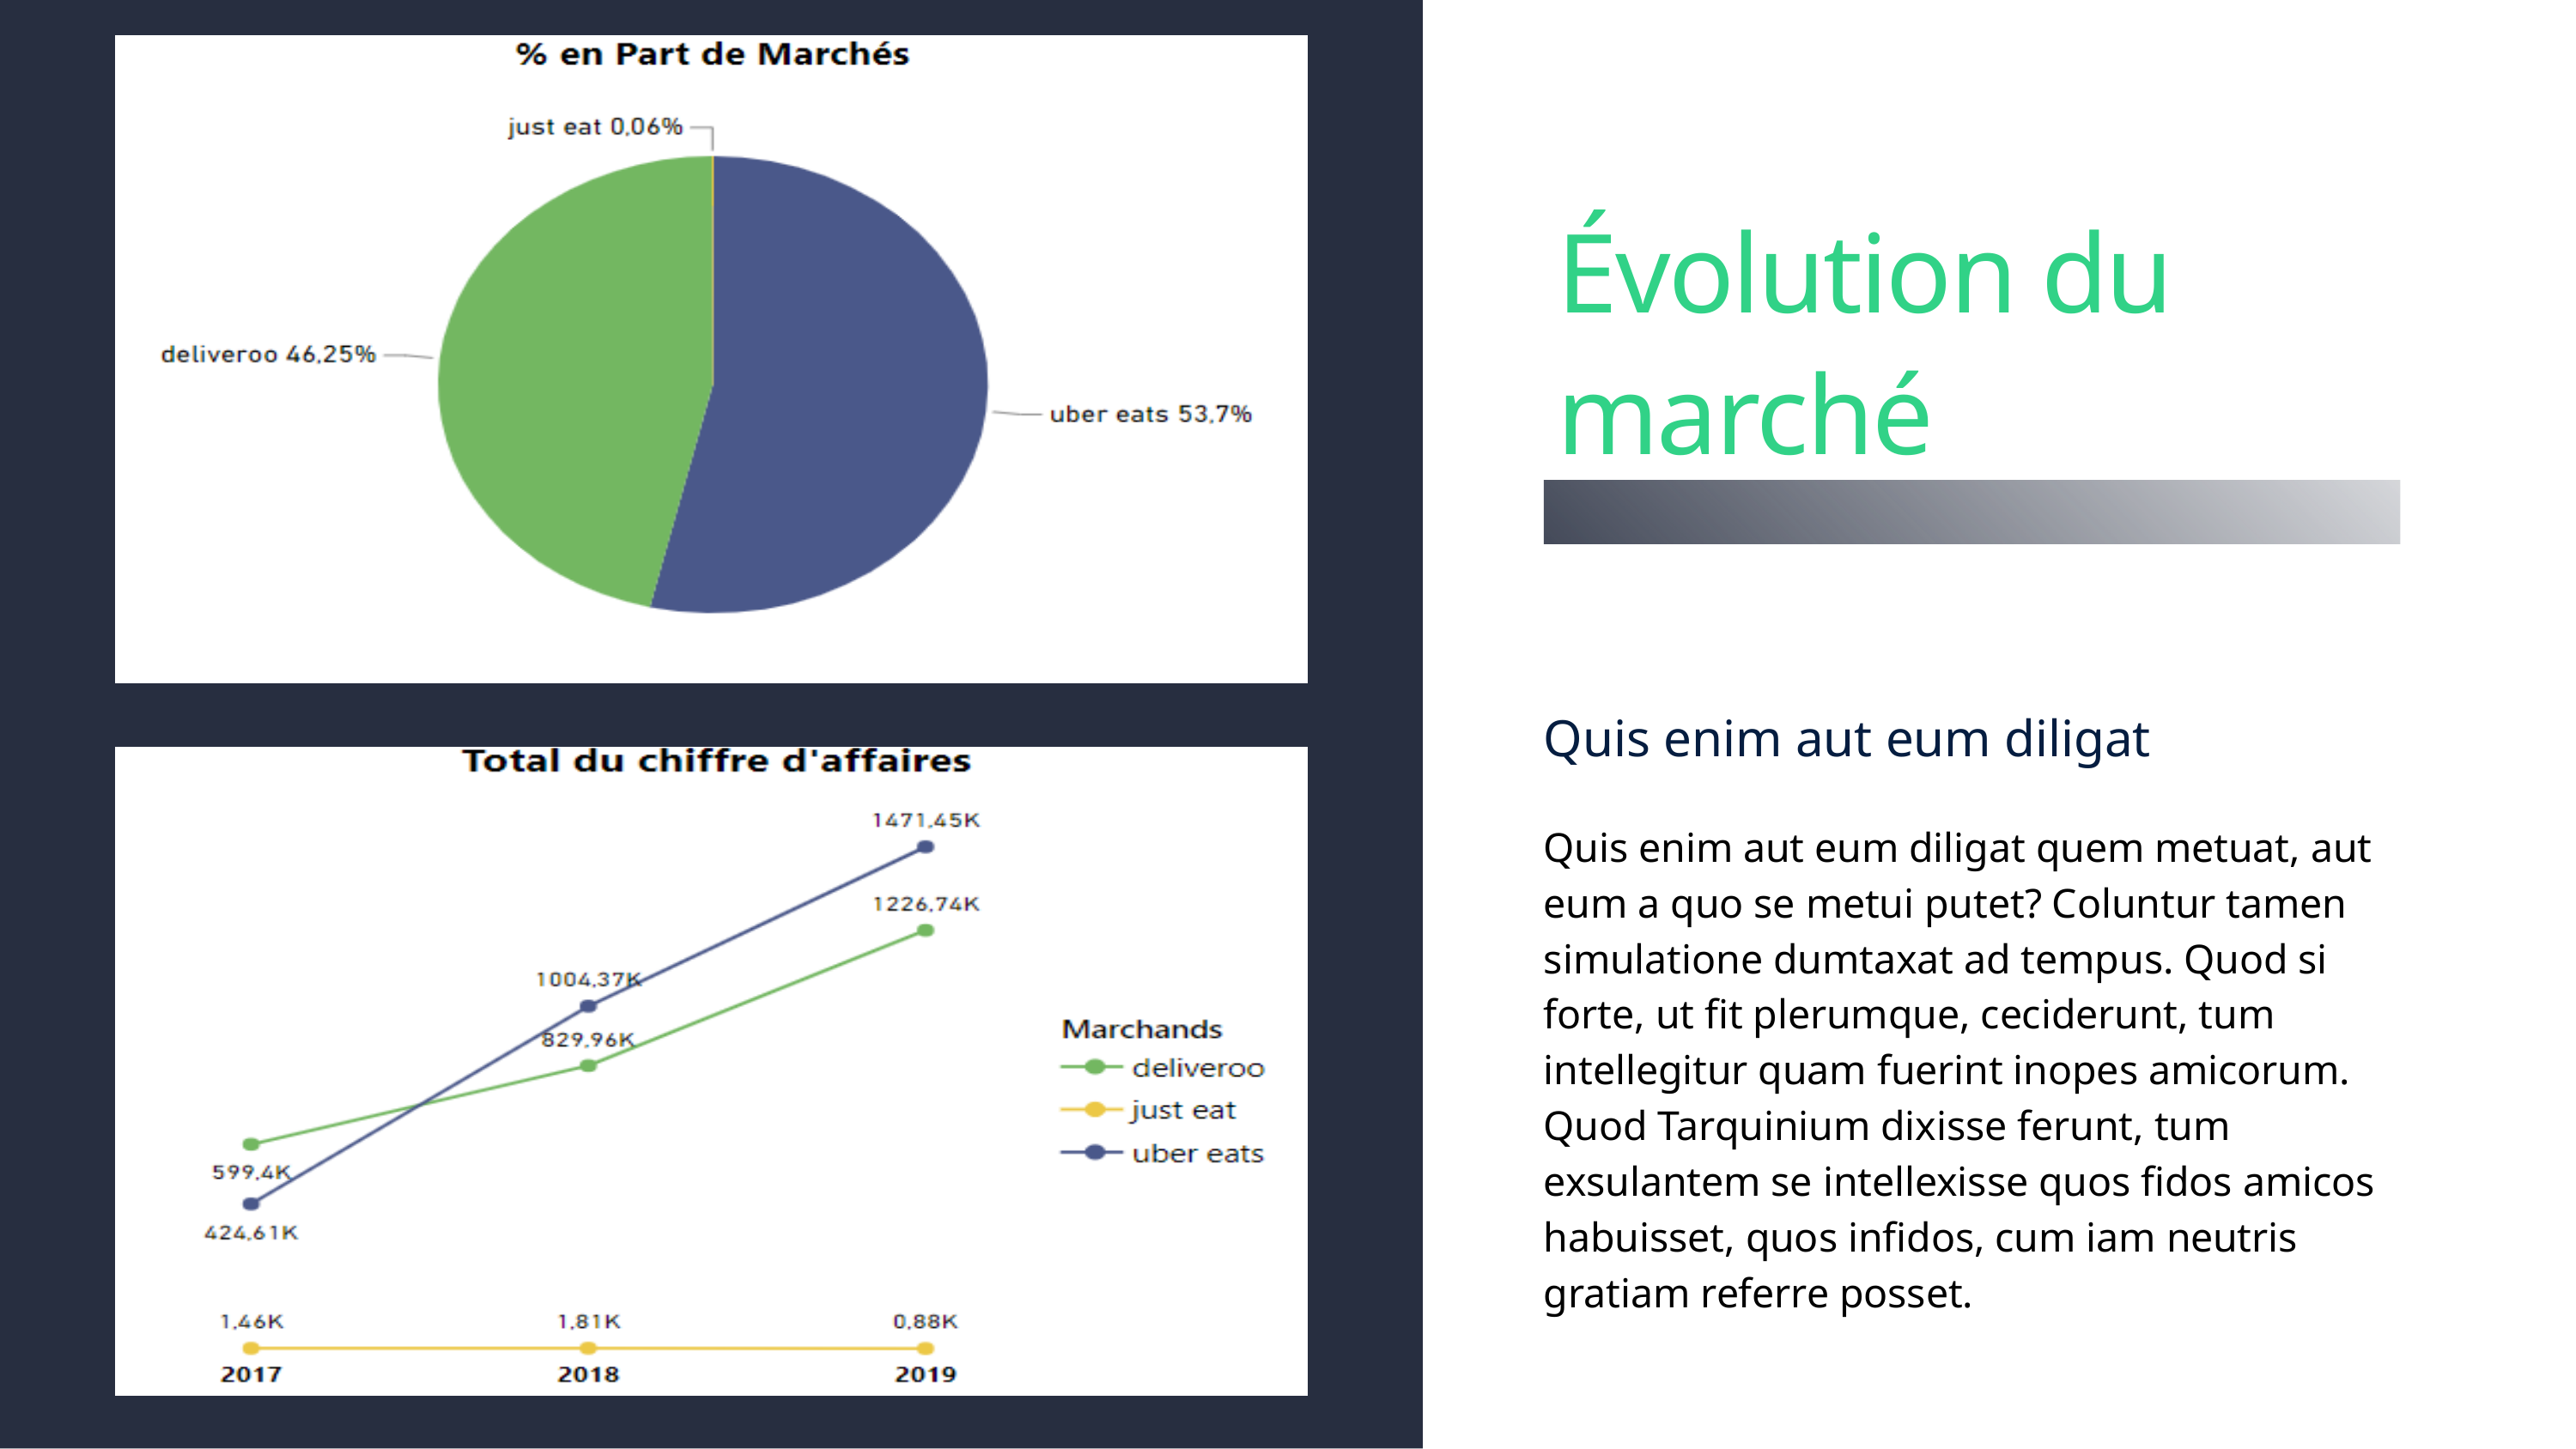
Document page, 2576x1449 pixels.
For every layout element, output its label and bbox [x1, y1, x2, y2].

picture [115, 747, 1308, 1396]
text_box [1543, 192, 2415, 1252]
picture [115, 34, 1308, 684]
text_box [0, 0, 1423, 1449]
